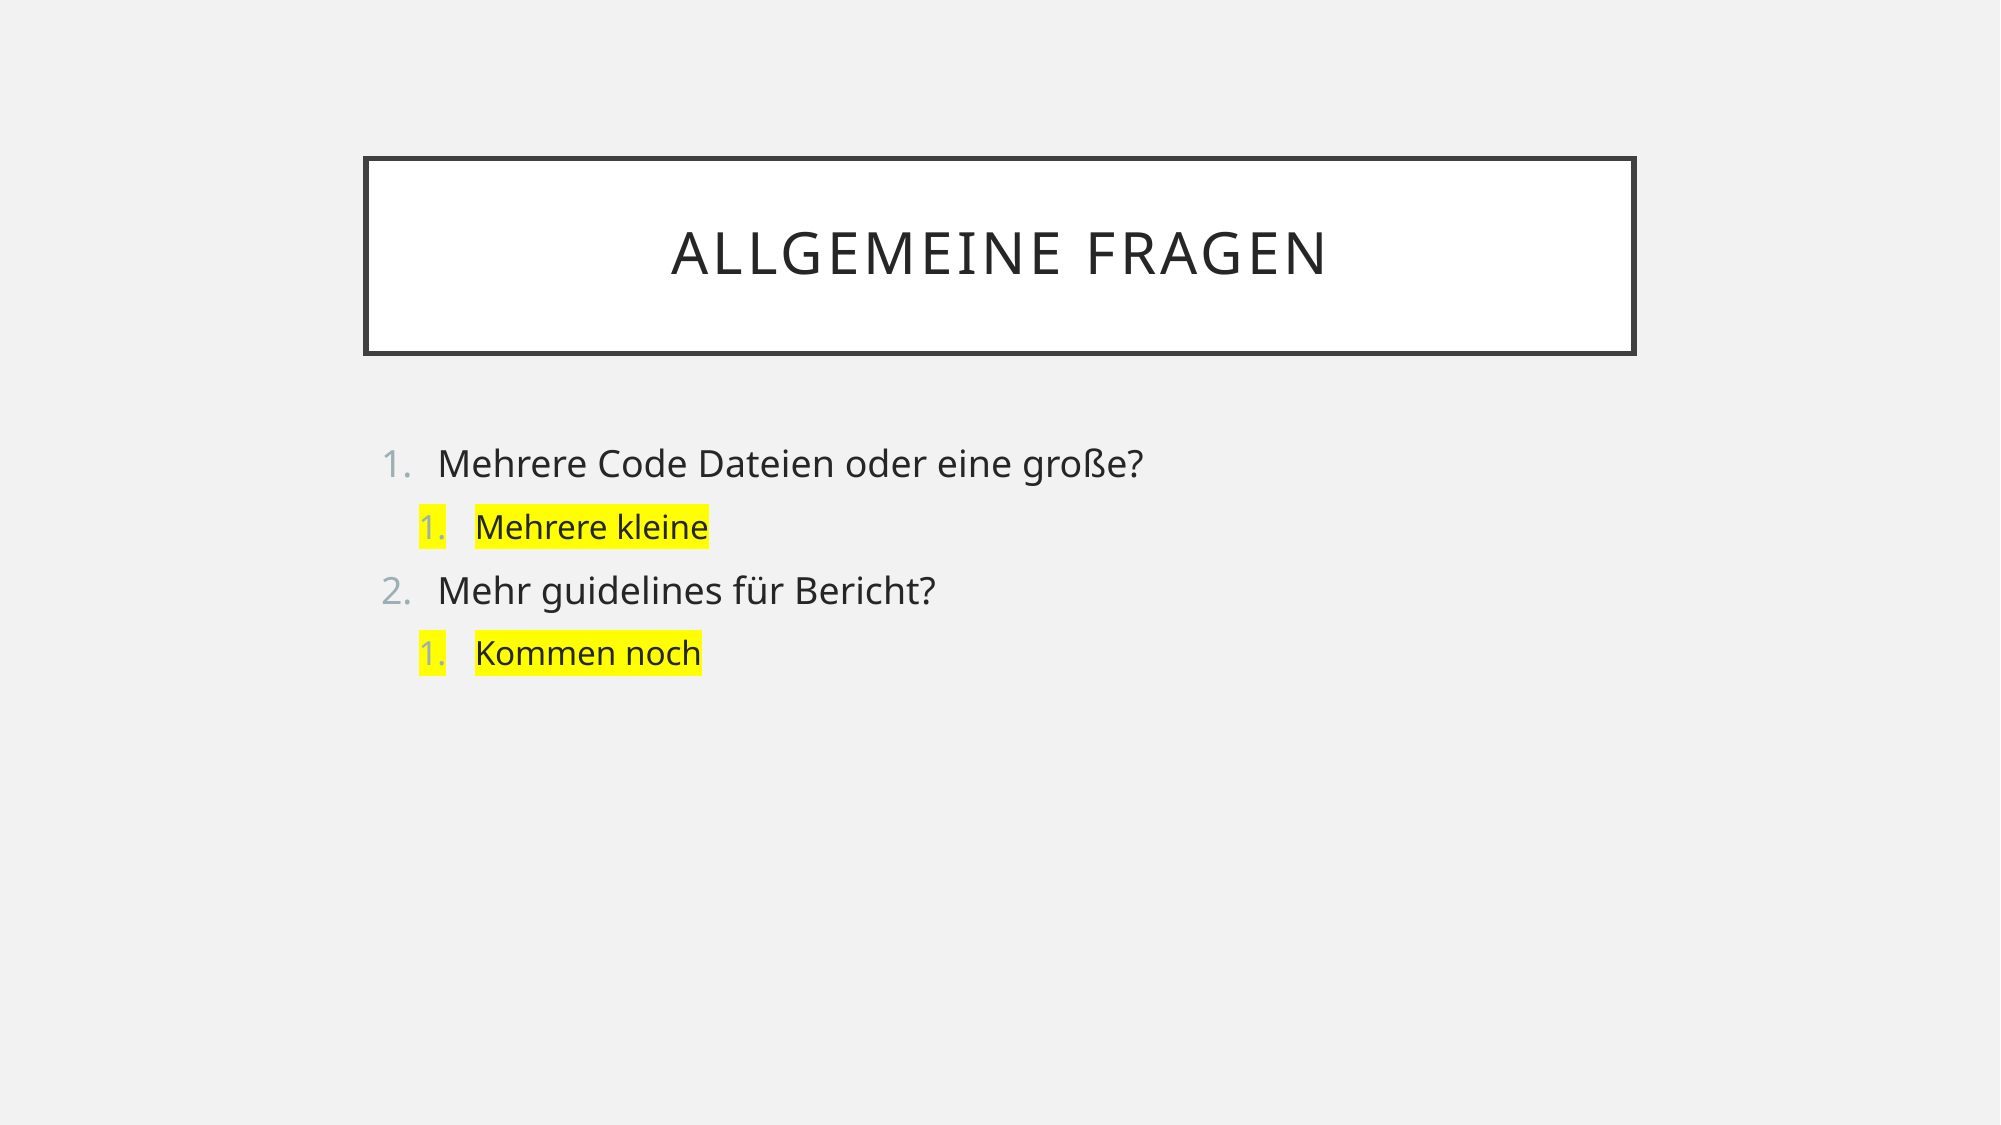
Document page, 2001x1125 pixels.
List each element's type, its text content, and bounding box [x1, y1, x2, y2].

title Allgemeine fragen [363, 156, 1637, 356]
list Mehrere Code Dateien oder eine große? Mehrere kleine Mehr guidelines für Bericht? Kommen noch [366, 432, 1634, 942]
